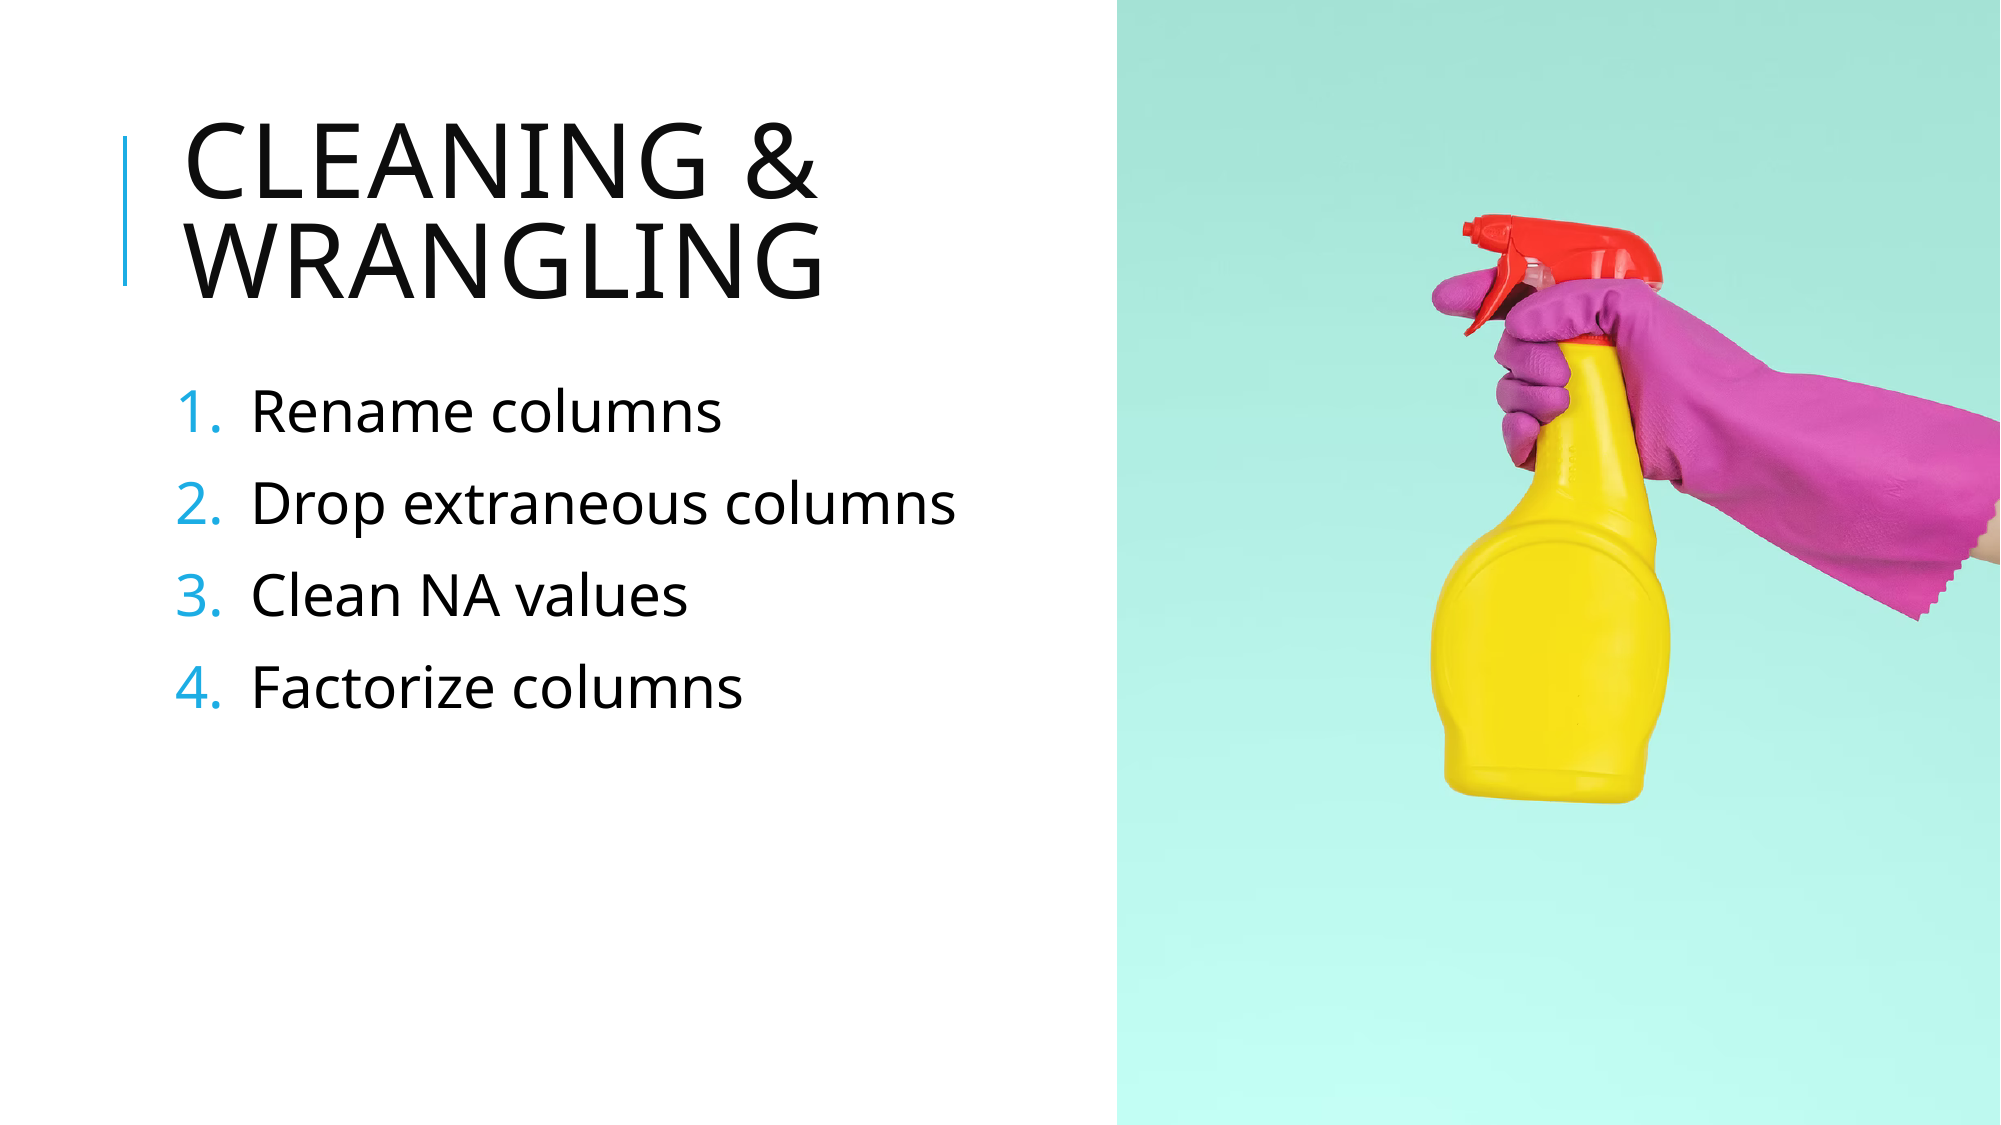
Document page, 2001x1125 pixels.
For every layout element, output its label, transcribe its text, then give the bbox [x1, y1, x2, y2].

picture [1116, 0, 2000, 1125]
title Cleaning & Wrangling [168, 96, 1109, 342]
list Rename columns Drop extraneous columns Clean NA values Factorize columns [168, 375, 1052, 1035]
